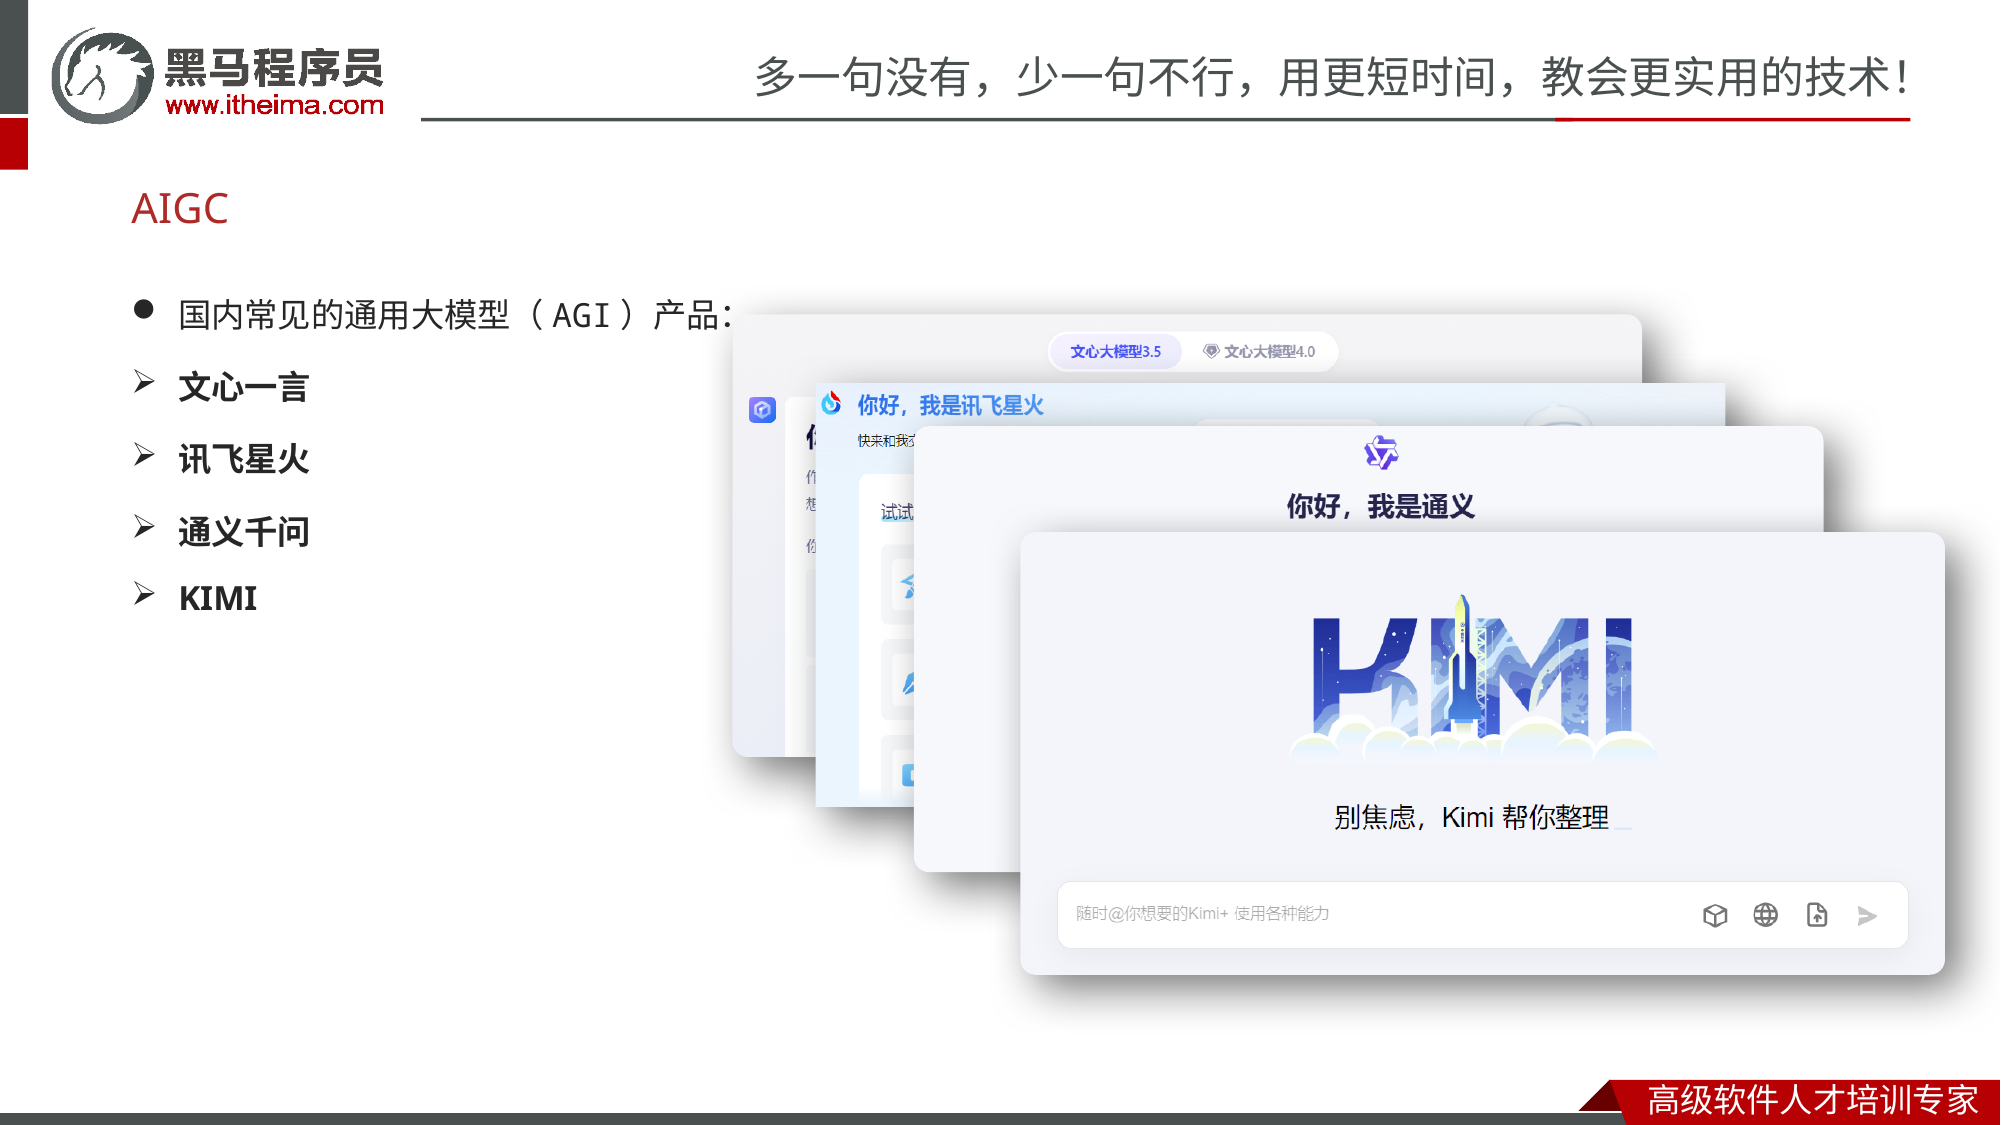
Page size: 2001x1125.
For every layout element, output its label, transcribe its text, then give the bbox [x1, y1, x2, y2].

picture [732, 314, 1946, 975]
picture [50, 26, 384, 125]
list 国内常见的通用大模型（AGI）产品： 文心一言 讯飞星火 通义千问 KIMI [116, 266, 1978, 700]
list 09 [1726, 388, 1978, 700]
title AIGC [116, 164, 1872, 250]
